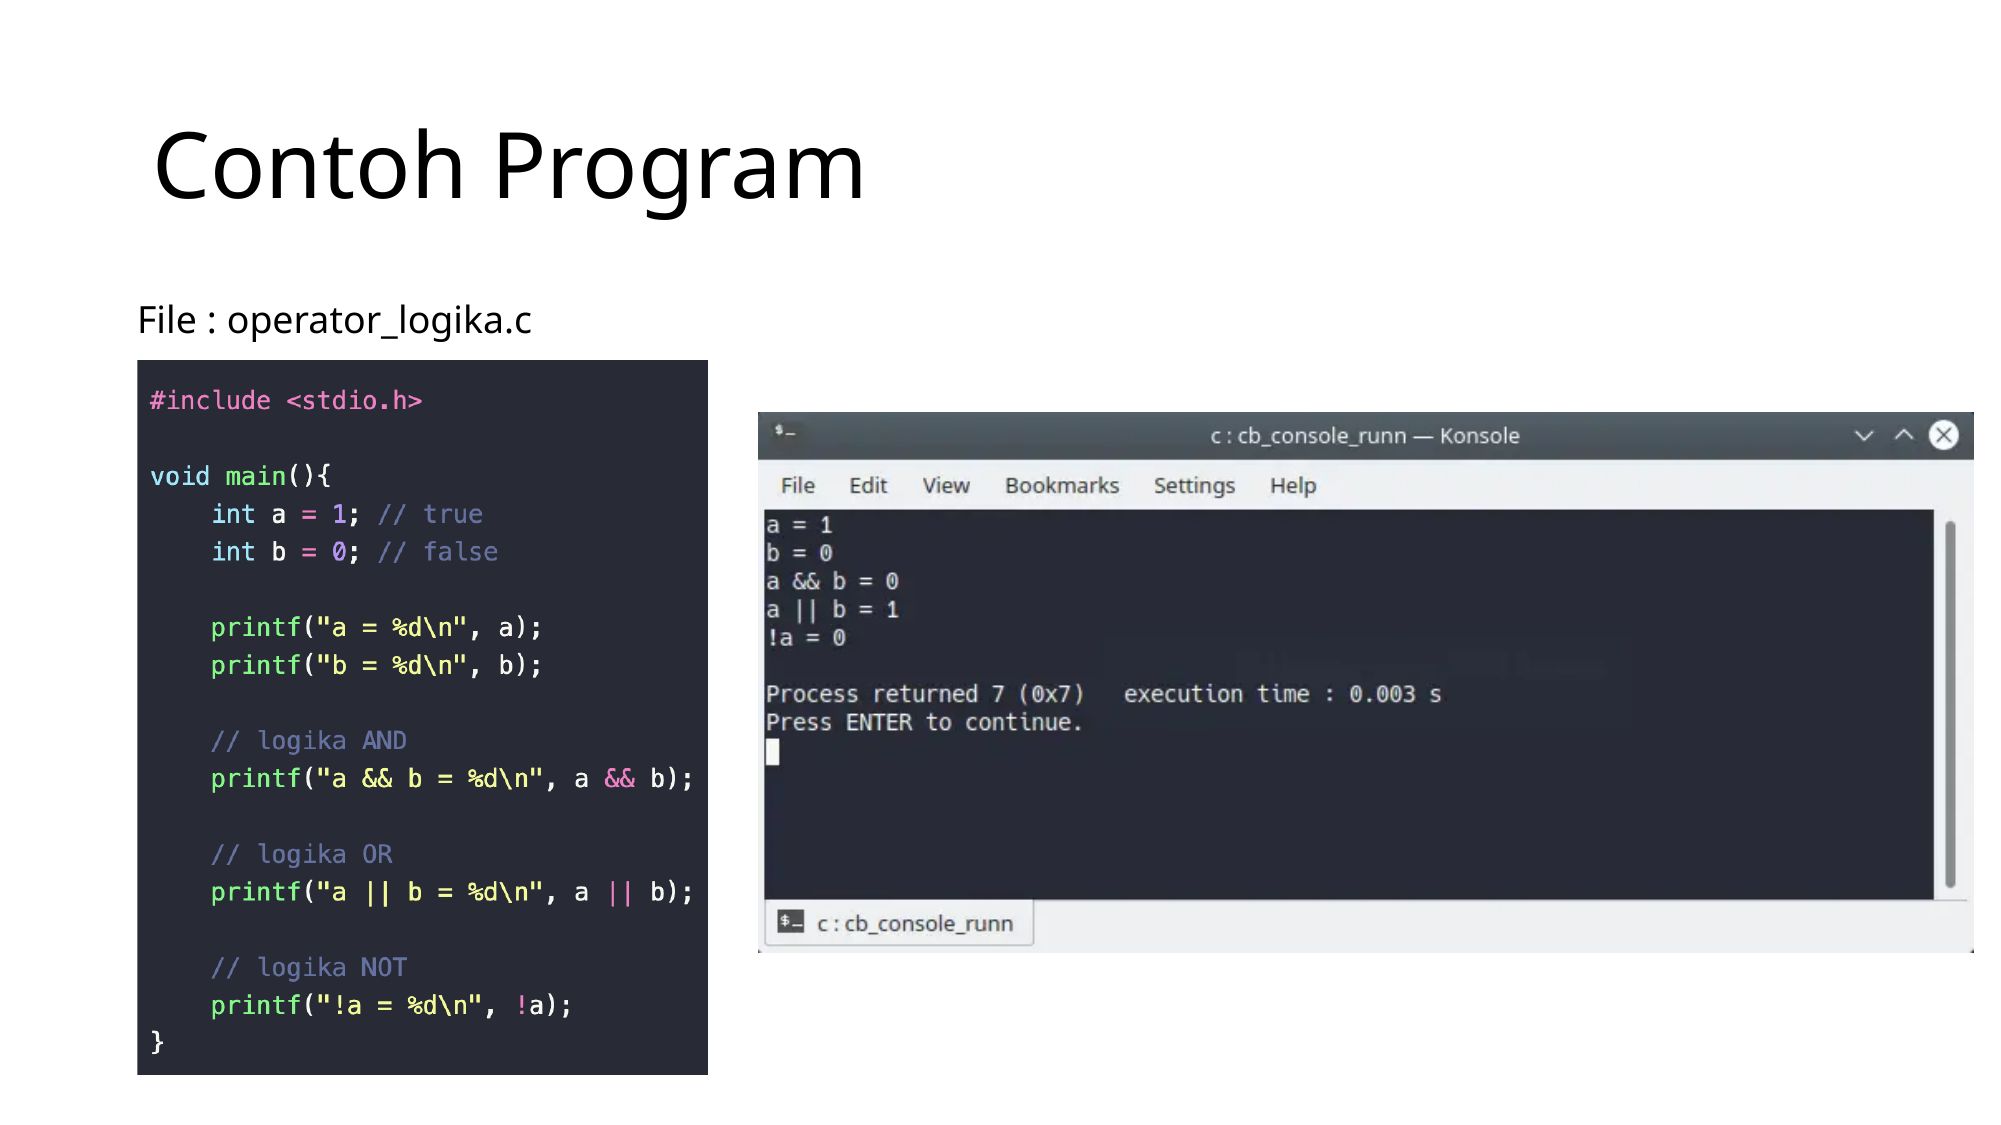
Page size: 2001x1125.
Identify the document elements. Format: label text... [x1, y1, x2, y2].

text_box File : operator_logika.c [122, 288, 557, 349]
picture [758, 412, 1974, 953]
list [136, 359, 709, 1075]
title Contoh Program [137, 59, 1863, 278]
